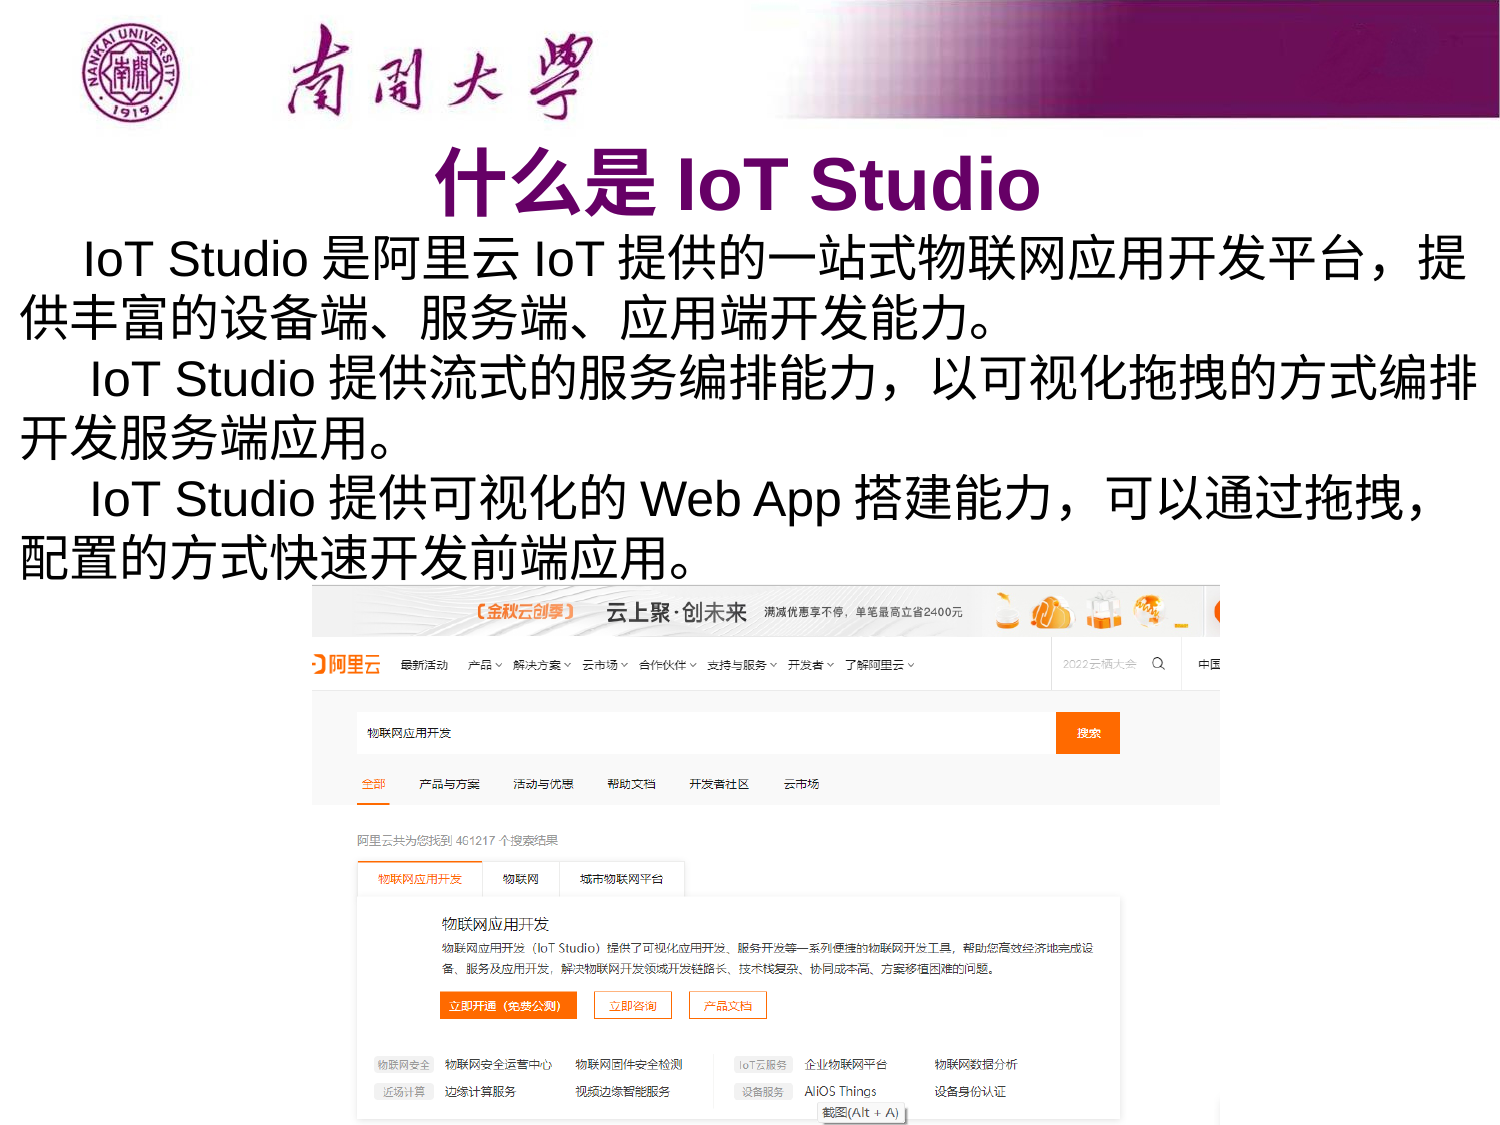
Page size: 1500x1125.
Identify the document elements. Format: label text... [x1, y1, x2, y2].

picture [0, 0, 1500, 1125]
text_box 什么是IoT Studio [419, 127, 1170, 219]
text_box IoT Studio是阿里云IoT提供的一站式物联网应用开发平台，提供丰富的设备端、服务端、应用端开发能力。 IoT Studio提供流式的服务编排能力，以可视化拖拽的方式编排开发服务端应用。 IoT Studio提供可视化的Web App搭建能力，可以通过拖拽，配置的方式快速开发前端应用。 [4, 219, 1500, 654]
